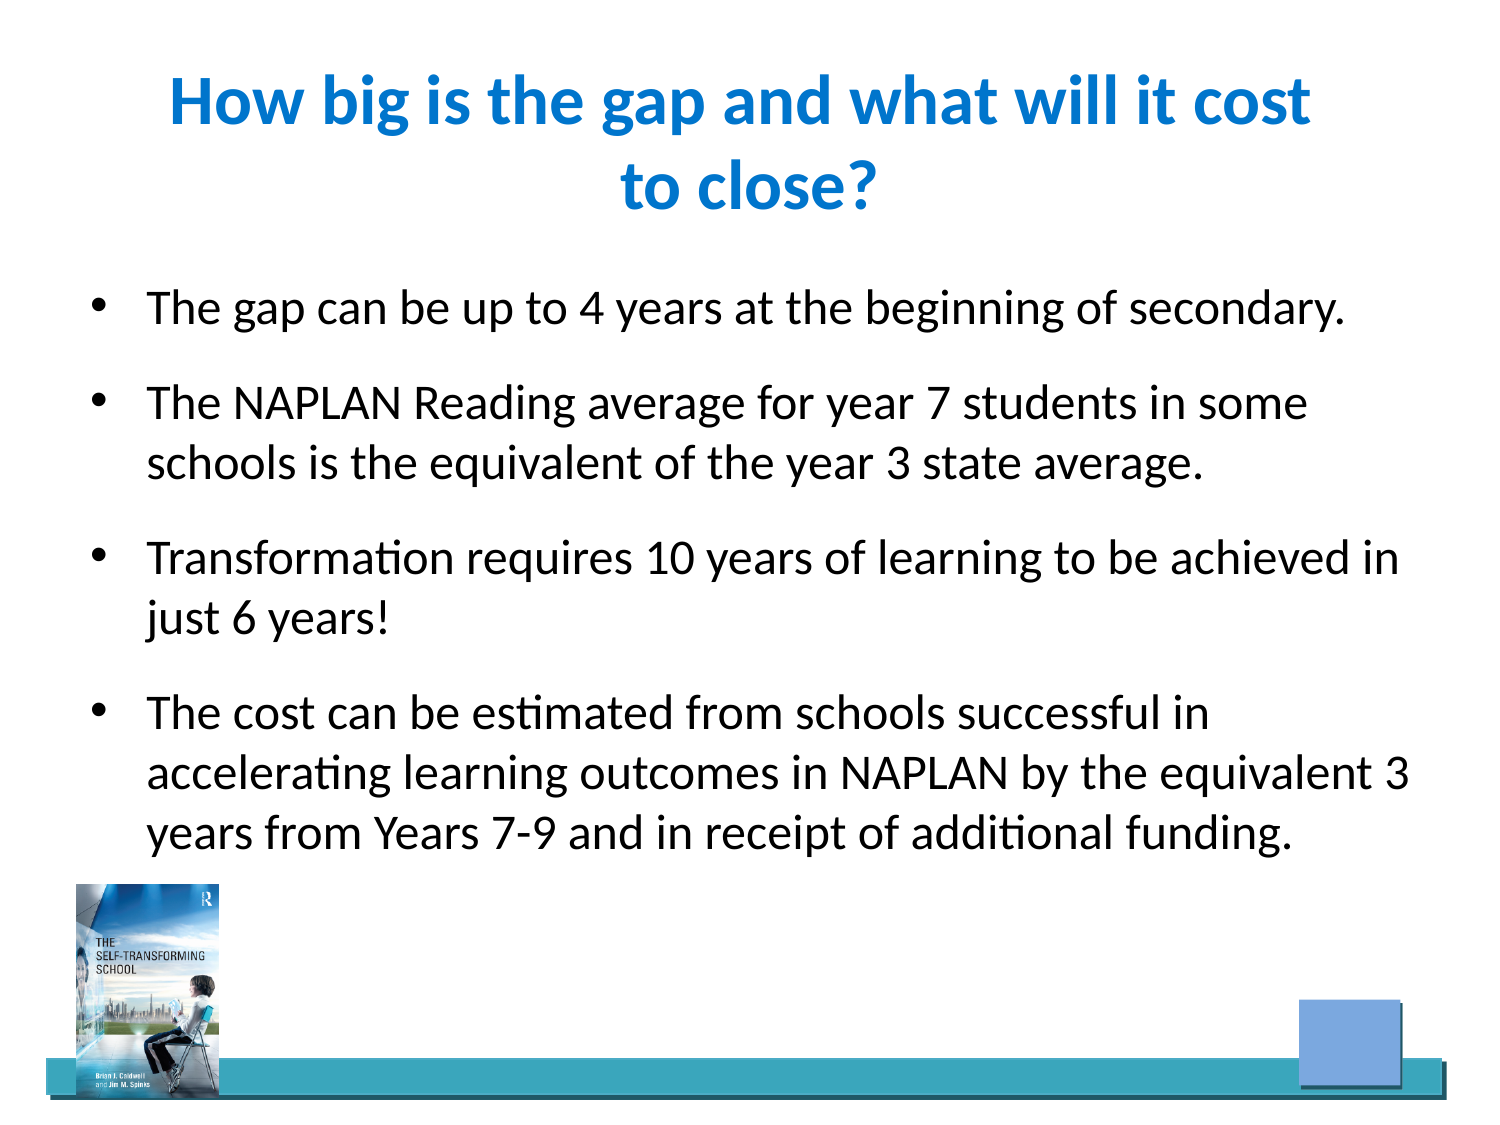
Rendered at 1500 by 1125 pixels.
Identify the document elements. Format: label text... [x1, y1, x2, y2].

title How big is the gap and what will it cost to close? [75, 45, 1425, 233]
list The gap can be up to 4 years at the beginning of secondary. The NAPLAN Reading average for year 7 students in some schools is the equivalent of the year 3 state average. Transformation requires 10 years of learning to be achieved in just 6 years! The cost can be estimated from schools successful in accelerating learning outcomes in NAPLAN by the equivalent 3 years from Years 7-9 and in receipt of additional funding. [75, 267, 1459, 1005]
picture [76, 1005, 219, 1098]
